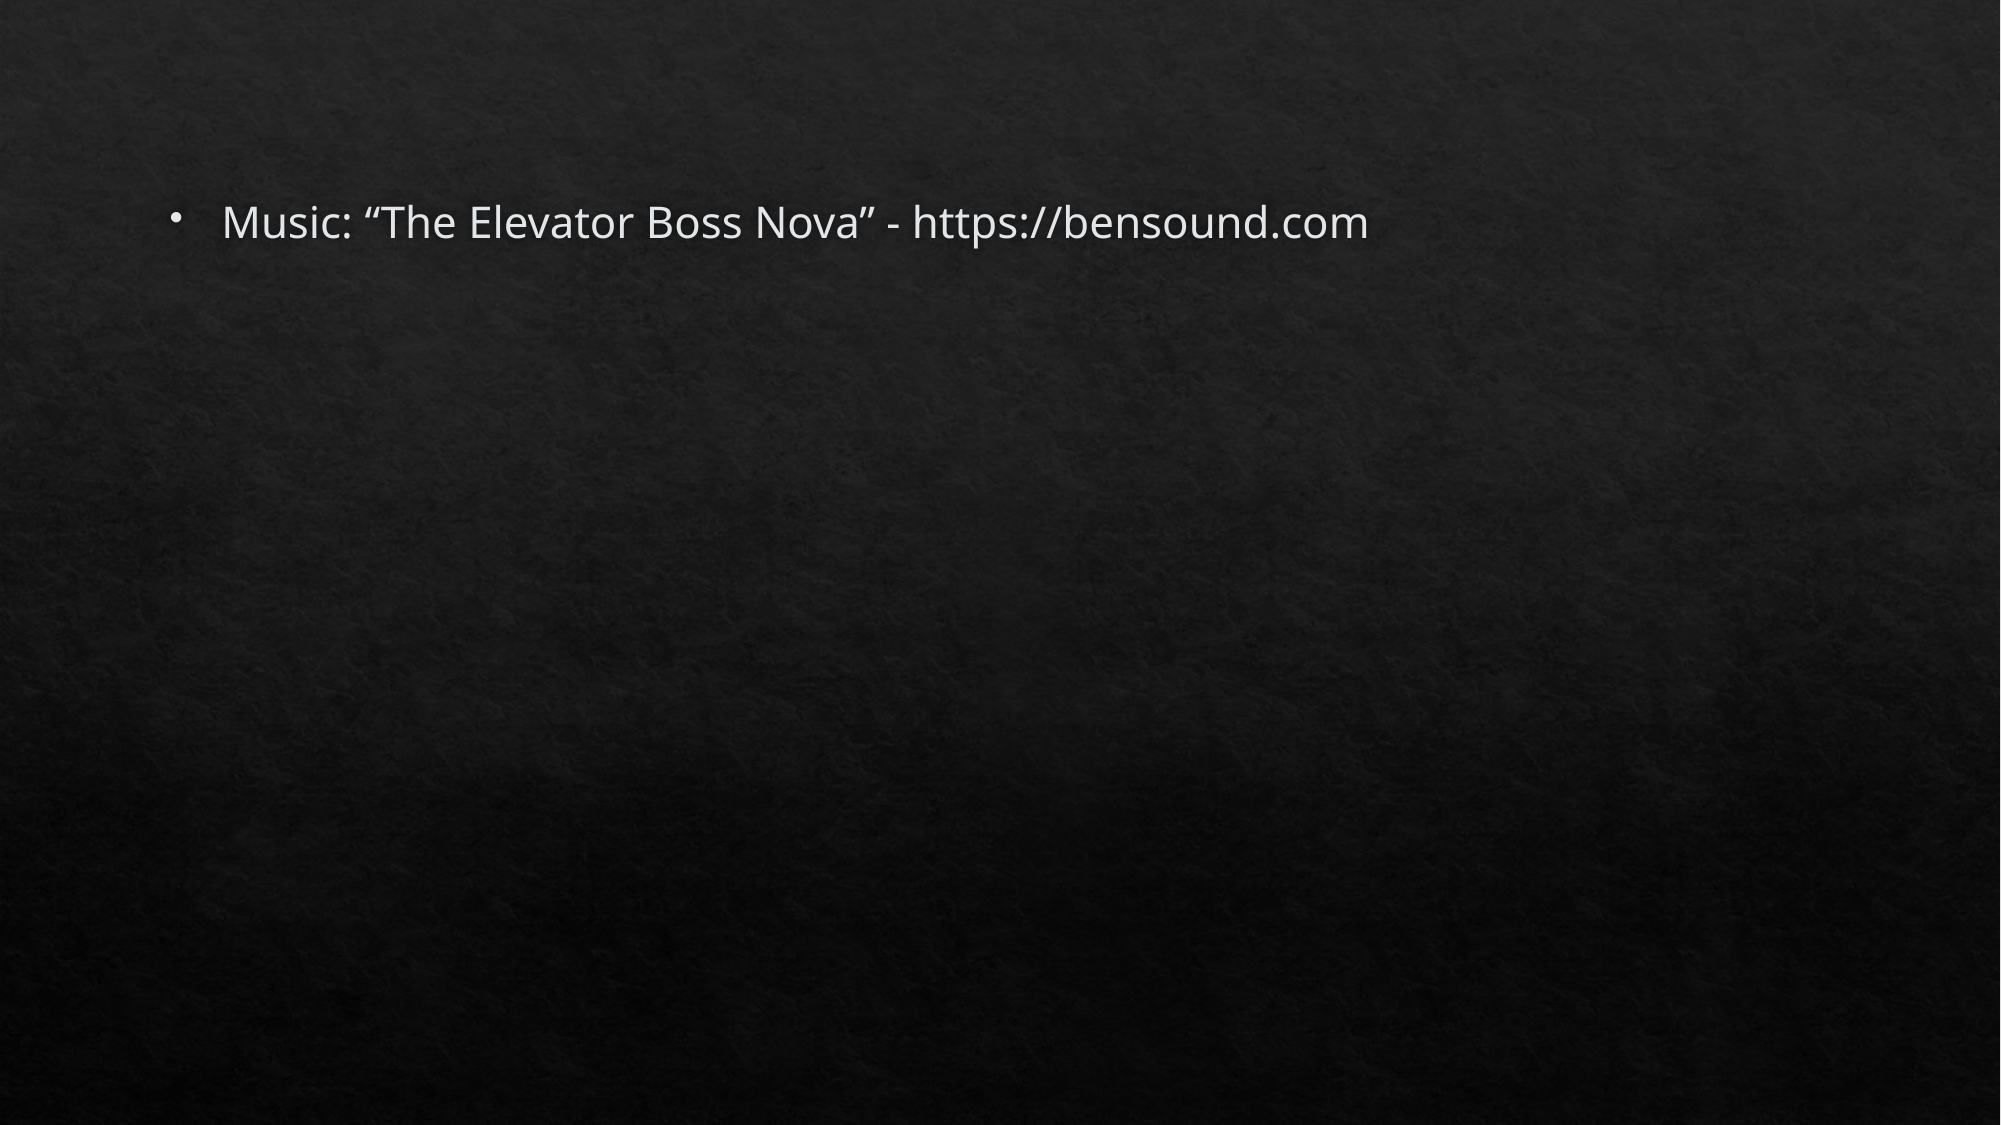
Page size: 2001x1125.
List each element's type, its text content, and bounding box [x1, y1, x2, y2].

list Music: “The Elevator Boss Nova” - https://bensound.com [149, 182, 1849, 950]
